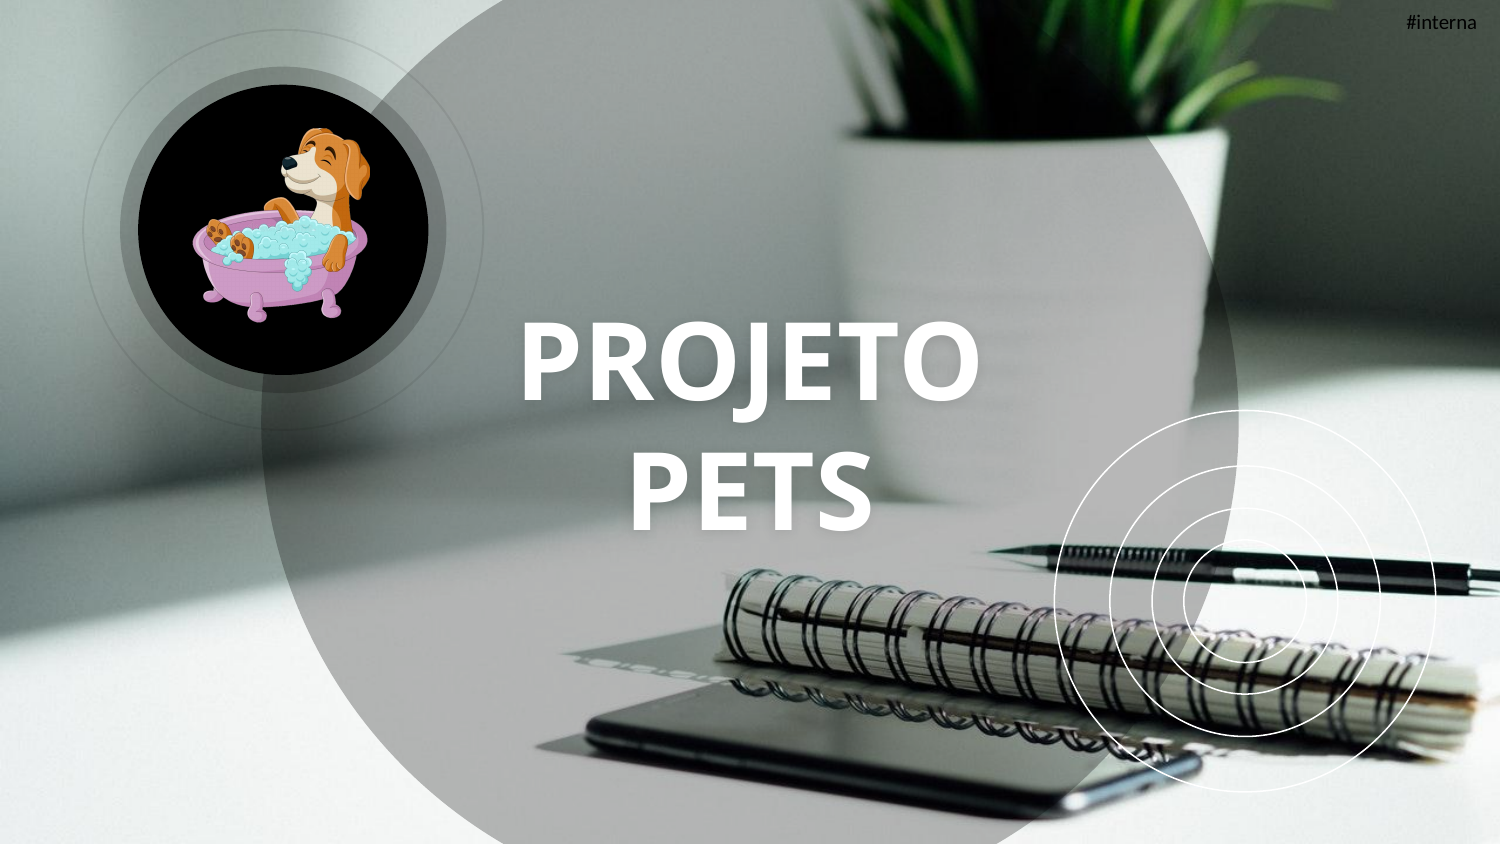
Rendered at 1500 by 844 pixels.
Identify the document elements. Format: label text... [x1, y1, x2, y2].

title PROJETO PETS [362, 326, 1138, 517]
picture [0, 0, 1500, 844]
